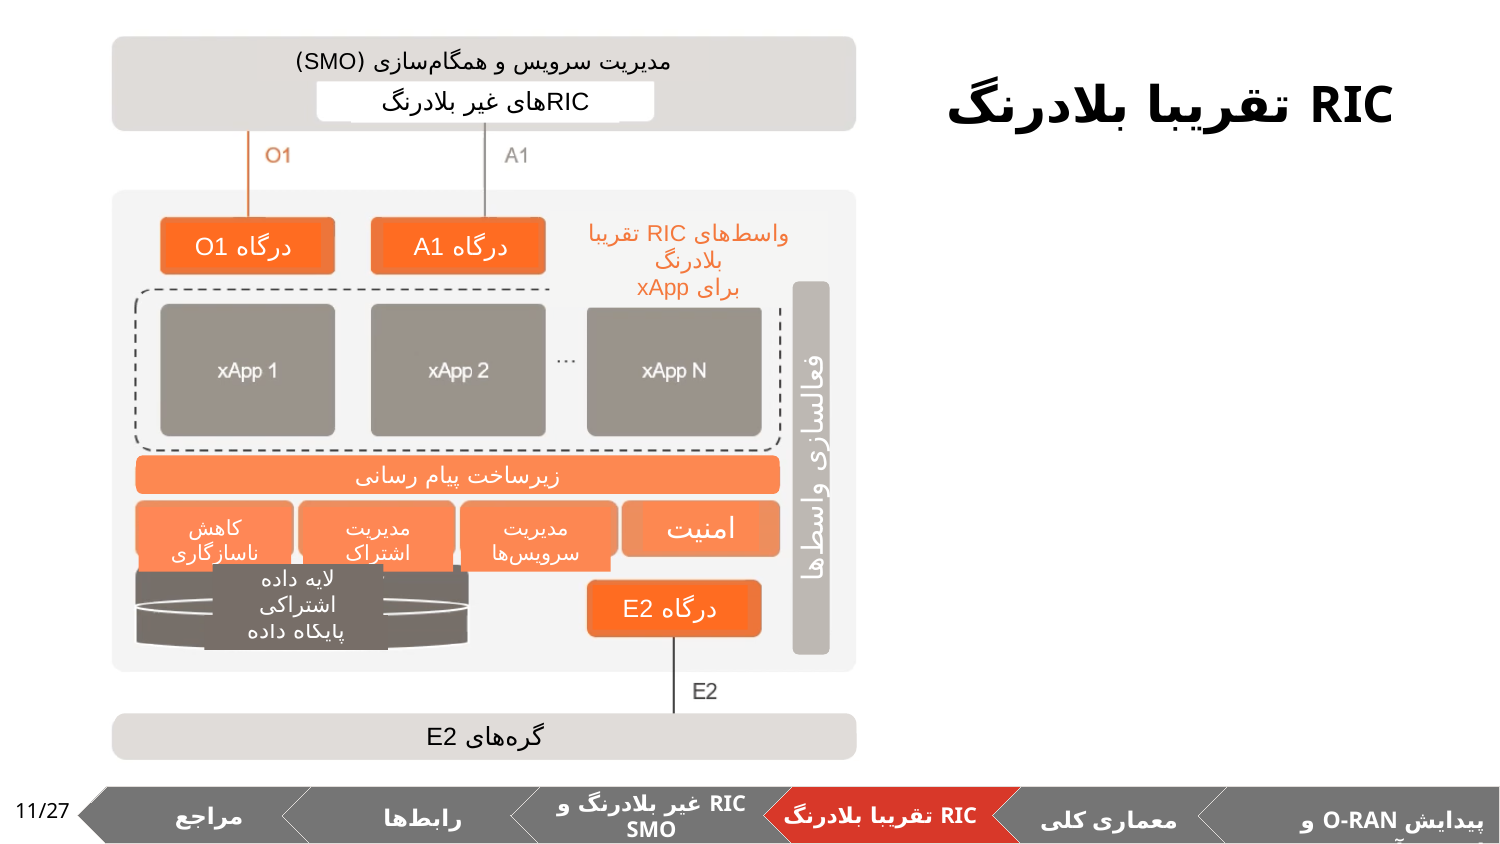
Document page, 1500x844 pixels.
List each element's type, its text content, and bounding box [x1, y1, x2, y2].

text_box مراجع [77, 788, 309, 844]
text_box RIC تقریبا بلادرنگ [765, 786, 1021, 844]
text_box پیدایش O-RAN و اهمیت آن [1198, 786, 1500, 844]
text_box RIC غیر بلادرنگ و SMO [510, 788, 793, 844]
text_box معماری کلی [994, 786, 1226, 844]
slide_number 11/27 [0, 779, 90, 844]
text_box رابط‌ها [282, 788, 538, 844]
title RIC تقریبا بلادرنگ [911, 56, 1410, 177]
picture [89, 16, 897, 780]
